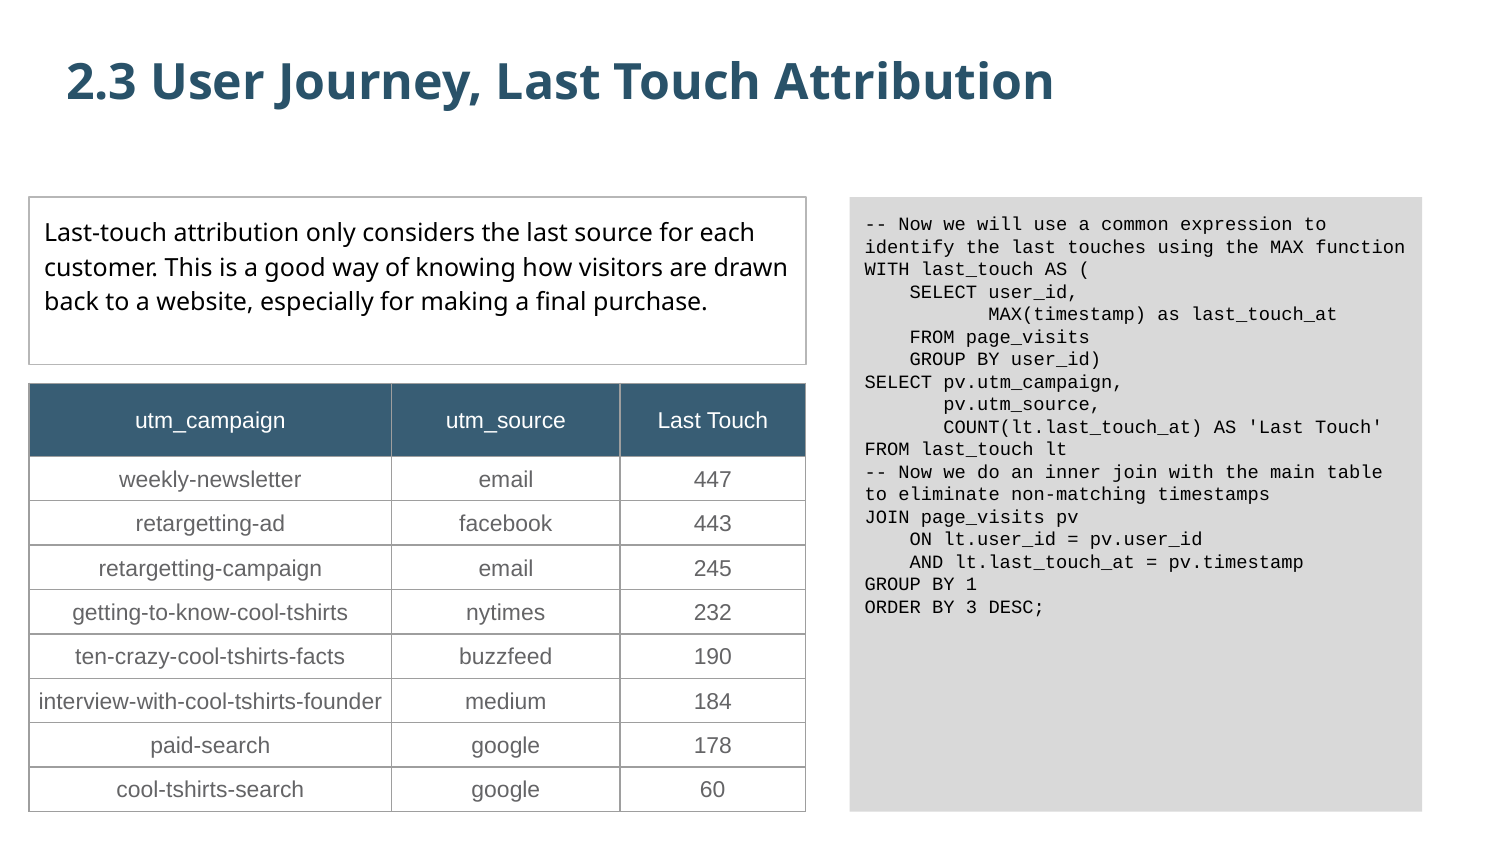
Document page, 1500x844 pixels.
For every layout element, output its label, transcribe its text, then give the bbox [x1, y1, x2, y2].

table_cell 184 [621, 679, 805, 722]
table_cell cool-tshirts-search [30, 768, 391, 811]
table_cell 232 [621, 590, 805, 633]
table_cell email [392, 546, 619, 589]
text_box Last-touch attribution only considers the last source for each customer. This is a good way of knowing how visitors are drawn back to a website, especially for making a final purchase. [29, 197, 806, 365]
table_header utm_source [392, 384, 619, 456]
table_header Last Touch [621, 384, 805, 456]
table_cell email [392, 457, 619, 500]
table_cell 447 [621, 457, 805, 500]
table_cell 178 [621, 723, 805, 766]
table_cell google [392, 768, 619, 811]
table_cell 60 [621, 768, 805, 811]
table_cell medium [392, 679, 619, 722]
table_cell facebook [392, 501, 619, 544]
table_cell buzzfeed [392, 635, 619, 678]
table_cell retargetting-campaign [30, 546, 391, 589]
table_cell 443 [621, 501, 805, 544]
table_cell ten-crazy-cool-tshirts-facts [30, 635, 391, 678]
table_cell paid-search [30, 723, 391, 766]
table_cell google [392, 723, 619, 766]
table_cell 190 [621, 635, 805, 678]
text_box 2.3 User Journey, Last Touch Attribution [51, 47, 1449, 125]
table_cell nytimes [392, 590, 619, 633]
table_cell 245 [621, 546, 805, 589]
table_cell interview-with-cool-tshirts-founder [30, 679, 391, 722]
table_cell weekly-newsletter [30, 457, 391, 500]
text_box -- Now we will use a common expression to identify the last touches using the MAX function WITH last_touch AS ( SELECT user_id, MAX(timestamp) as last_touch_at FROM page_visits GROUP BY user_id) SELECT pv.utm_campaign, pv.utm_source, COUNT(lt.last_touch_at) AS 'Last Touch' FROM last_touch lt -- Now we do an inner join with the main table to eliminate non-matching timestamps JOIN page_visits pv ON lt.user_id = pv.user_id AND lt.last_touch_at = pv.timestamp GROUP BY 1 ORDER BY 3 DESC; [849, 197, 1423, 812]
table_header utm_campaign [30, 384, 391, 456]
table_cell retargetting-ad [30, 501, 391, 544]
table_cell getting-to-know-cool-tshirts [30, 590, 391, 633]
